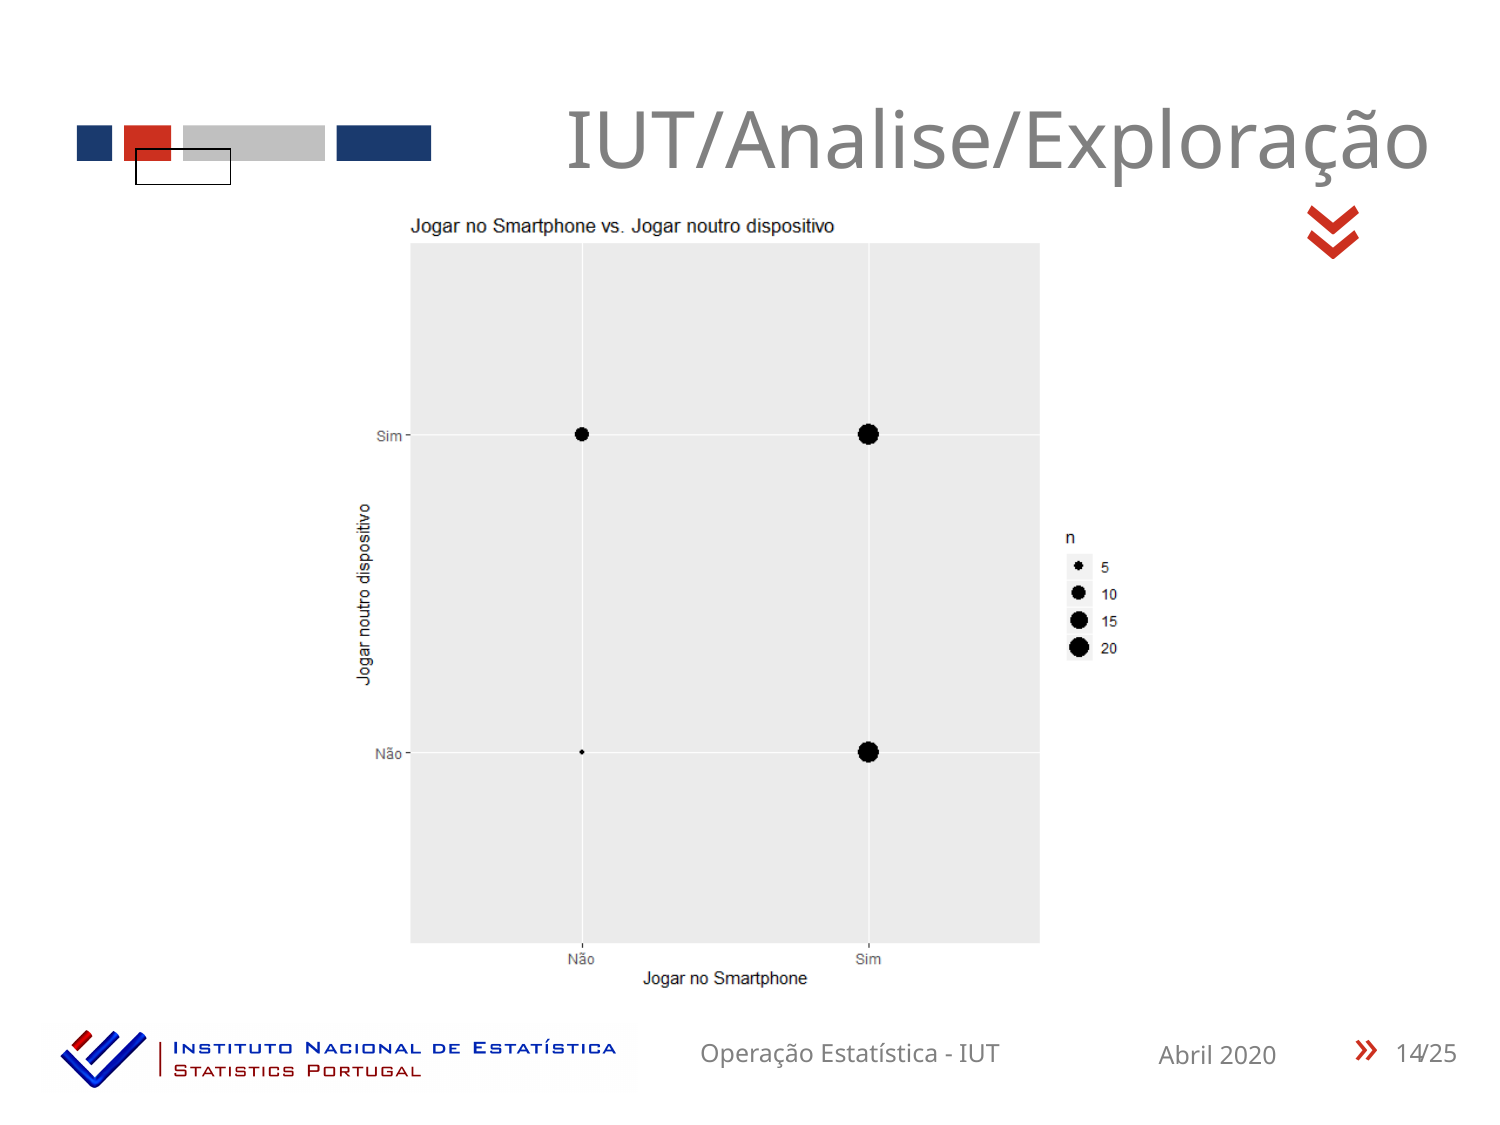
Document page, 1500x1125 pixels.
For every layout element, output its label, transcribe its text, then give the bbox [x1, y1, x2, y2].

picture [346, 207, 1135, 996]
text_box IUT/Analise/Exploração [454, 66, 1447, 207]
text_box « [1234, 207, 1400, 280]
picture [41, 1023, 638, 1093]
text_box 14 [1380, 1029, 1447, 1075]
